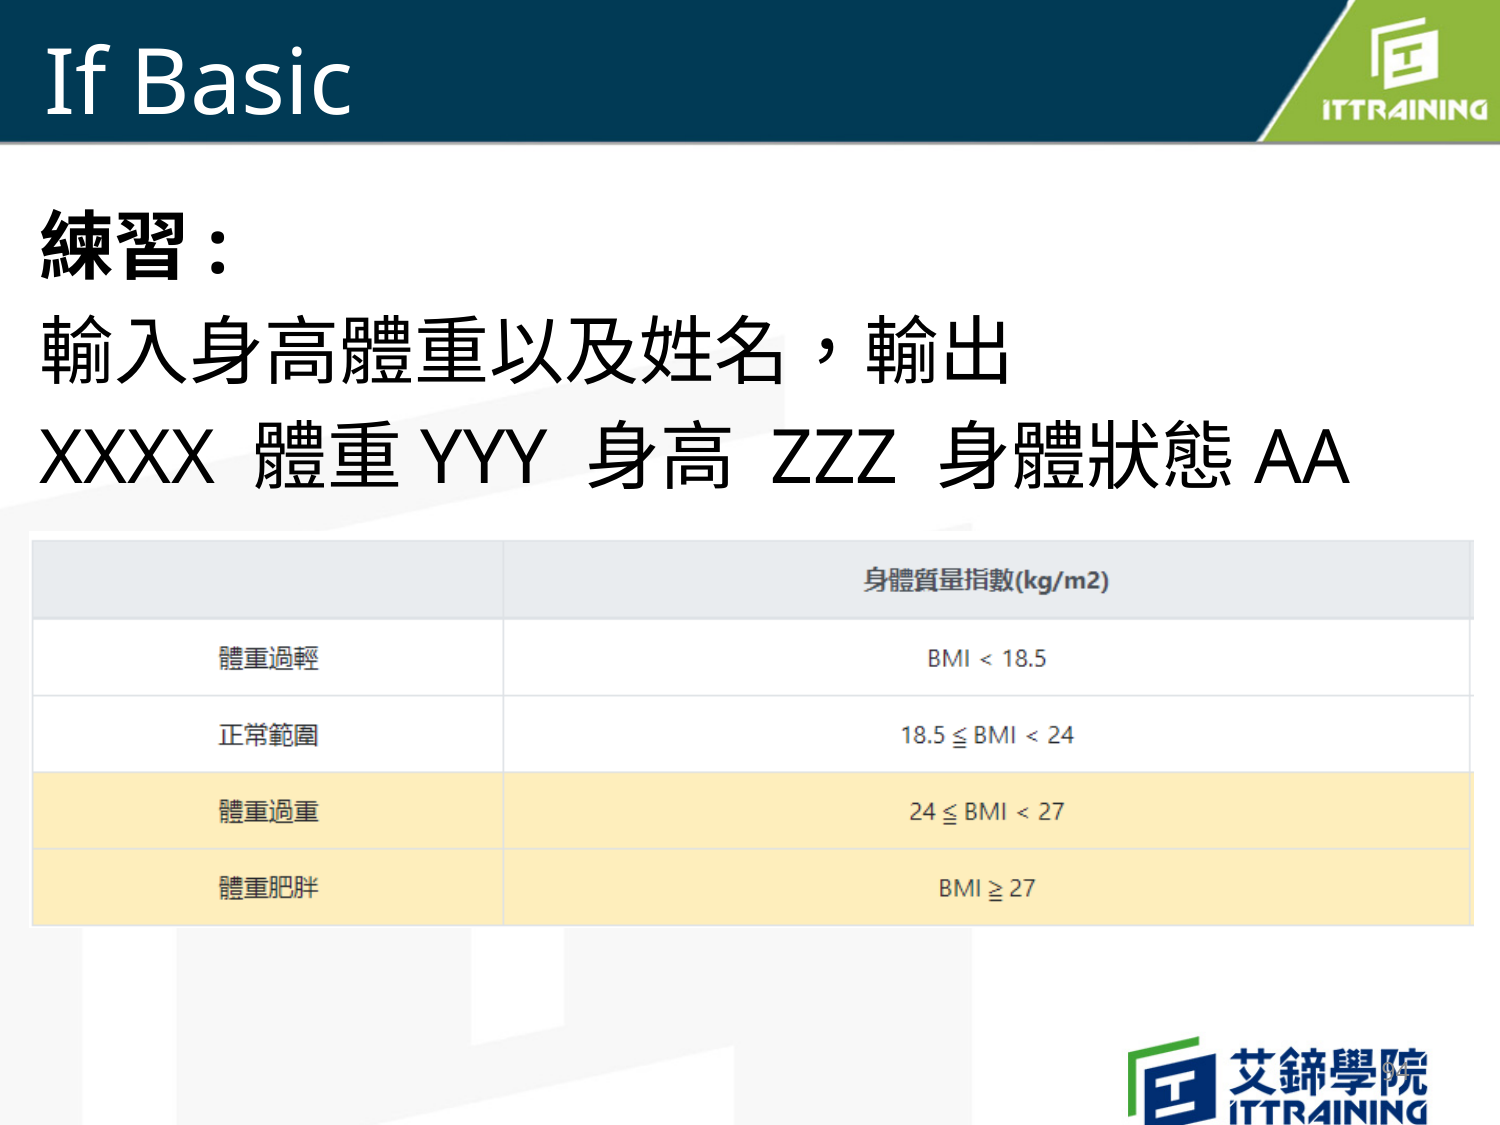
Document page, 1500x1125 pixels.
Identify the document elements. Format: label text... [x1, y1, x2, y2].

title If Basic [29, 0, 1380, 172]
list 練習: 輸入身高體重以及姓名，輸出 XXXX 體重YYY 身高 ZZZ 身體狀態AA [24, 191, 1375, 535]
picture [0, 0, 1500, 1125]
slide_number 94 [1074, 1042, 1425, 1103]
